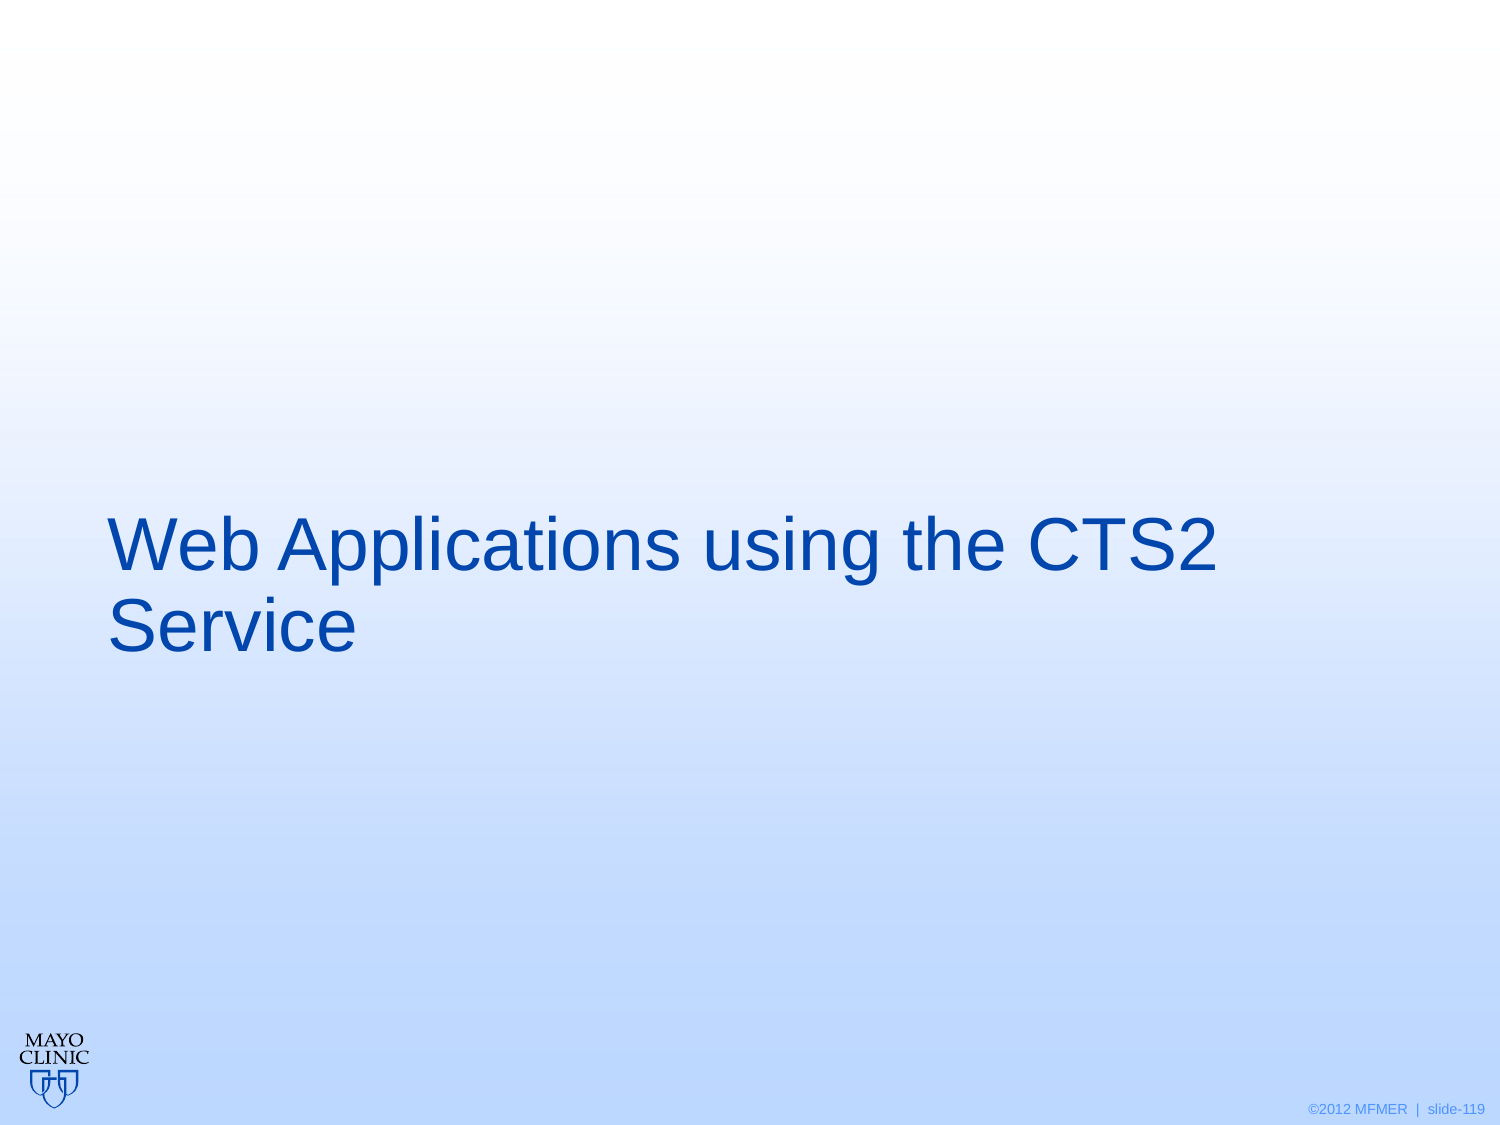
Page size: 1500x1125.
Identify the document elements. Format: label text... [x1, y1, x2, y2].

picture [0, 0, 1500, 1125]
title Web Applications using the CTS2 Service [108, 450, 1392, 675]
